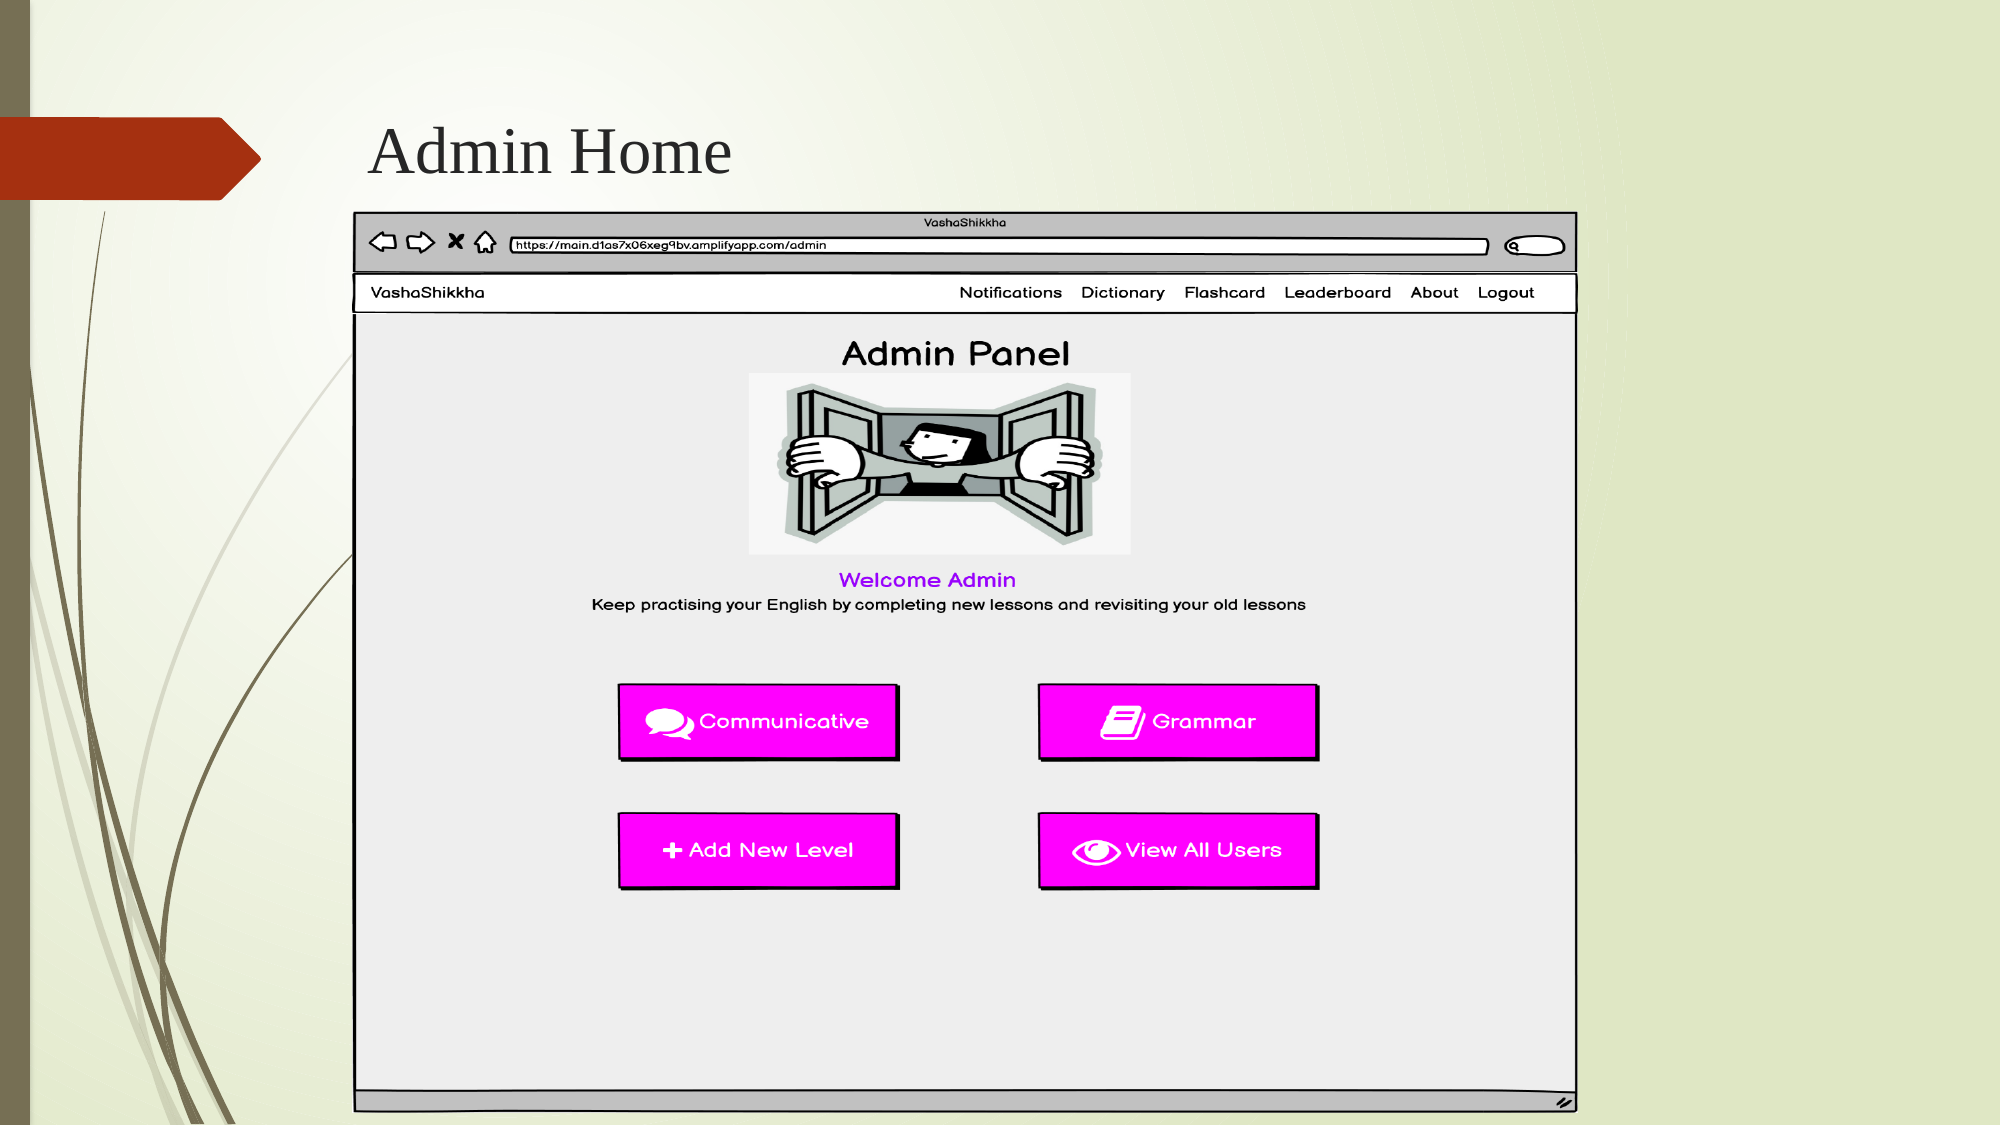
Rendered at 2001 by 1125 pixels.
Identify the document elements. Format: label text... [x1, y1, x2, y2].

title Admin Home [352, 99, 1815, 199]
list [352, 211, 1579, 1113]
